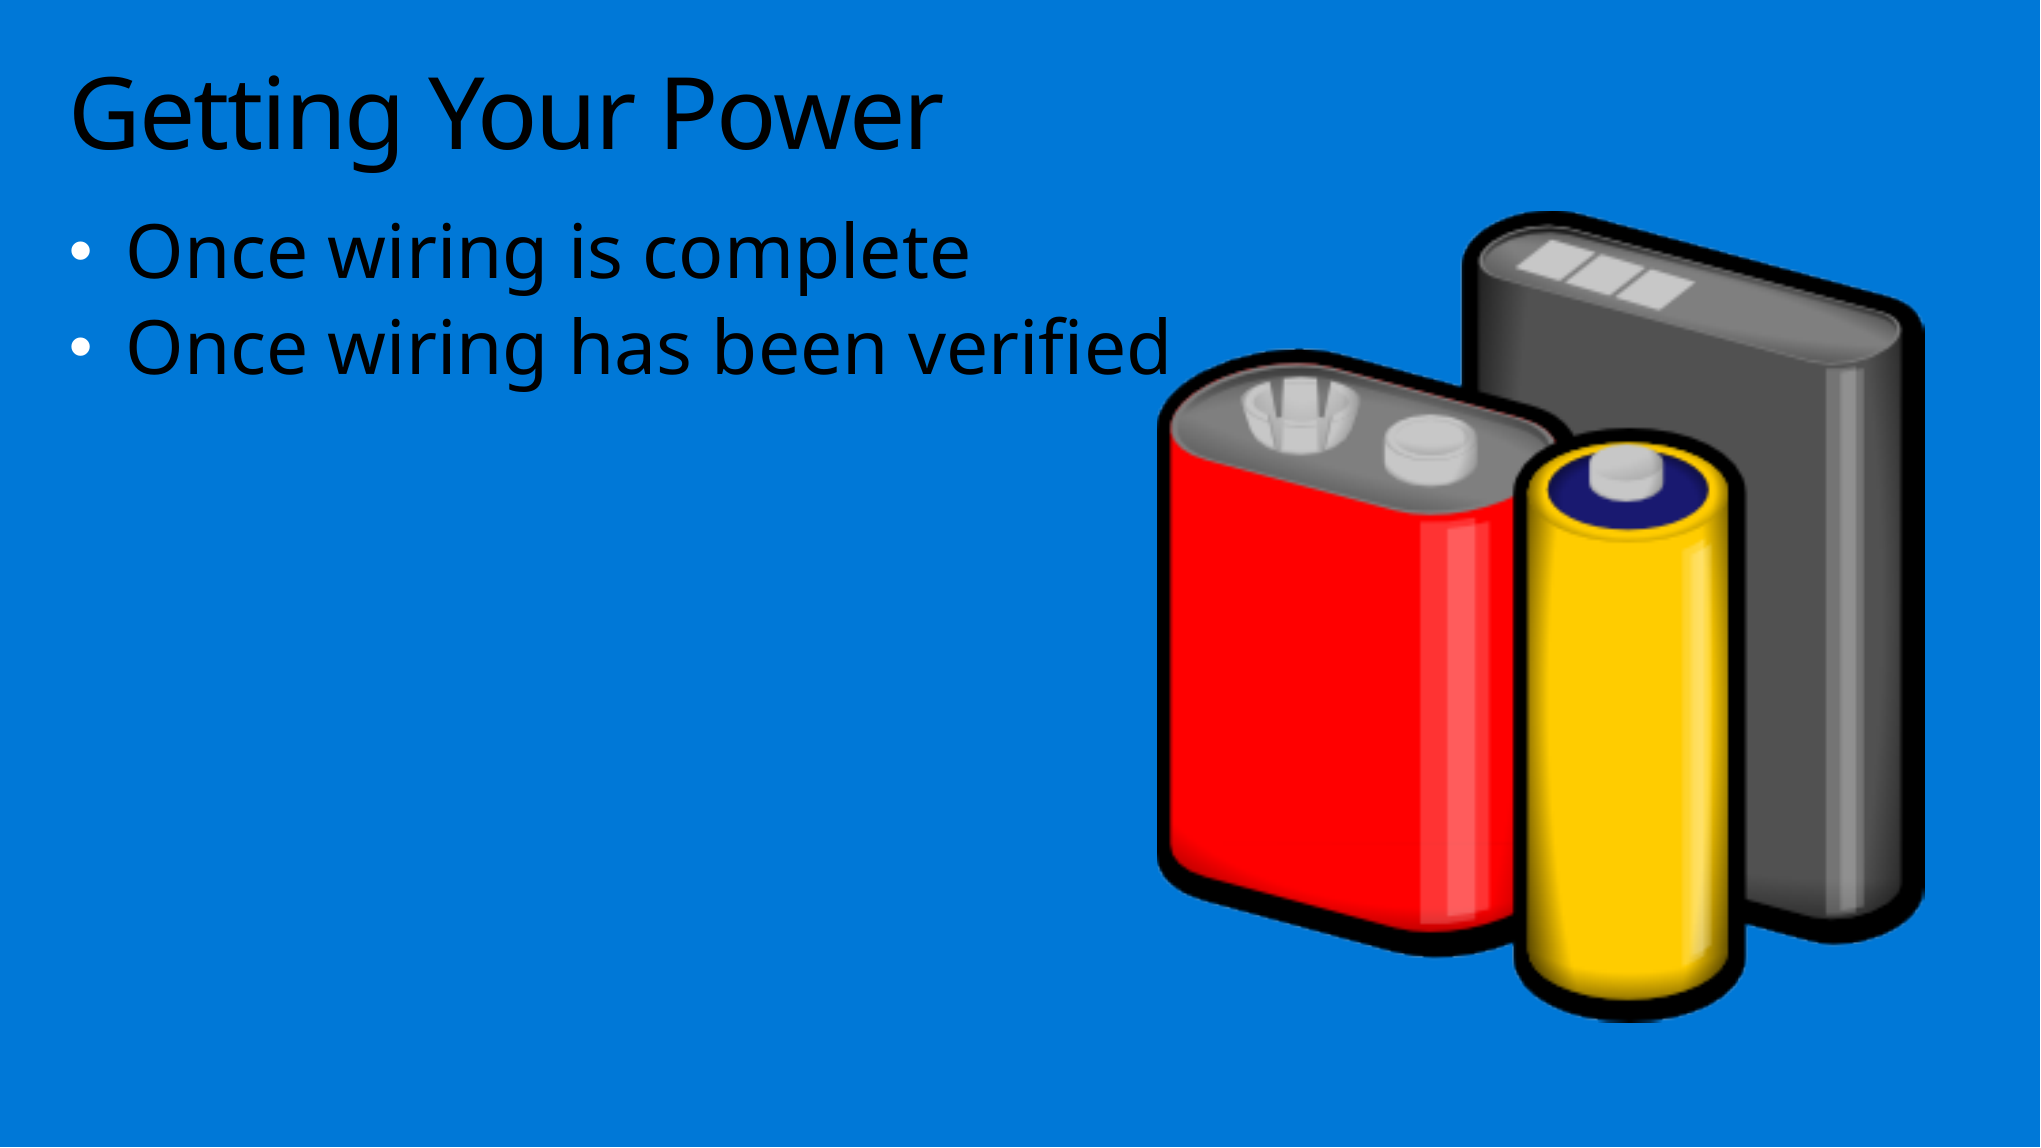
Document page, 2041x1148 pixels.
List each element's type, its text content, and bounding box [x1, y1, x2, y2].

picture [1157, 210, 1926, 1023]
list Once wiring is complete Once wiring has been verified [45, 199, 1996, 411]
title Getting Your Power [45, 48, 1996, 199]
